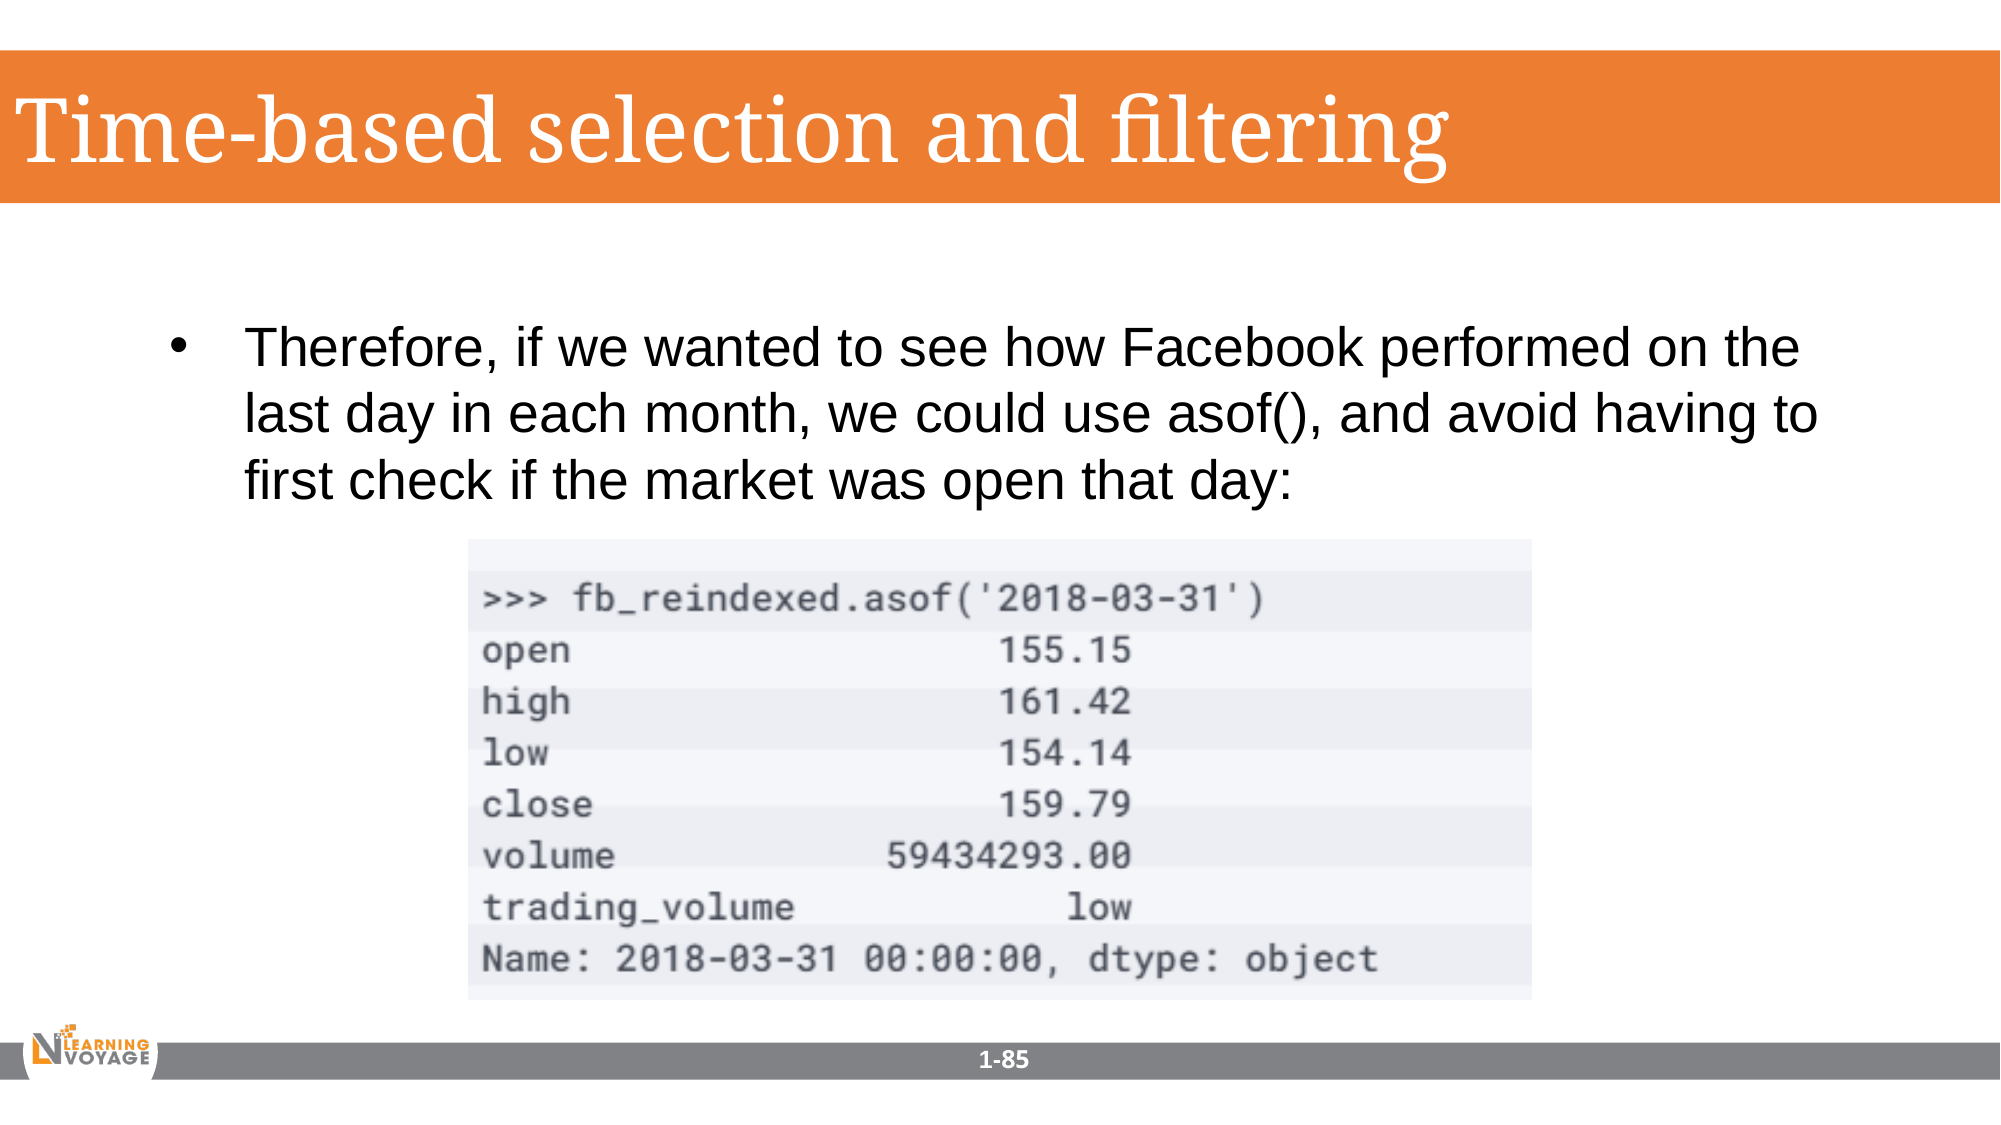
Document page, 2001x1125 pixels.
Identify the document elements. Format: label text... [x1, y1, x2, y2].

text_box Time-based selection and filtering [0, 49, 2000, 204]
picture [0, 942, 192, 1125]
slide_number 1-85 [923, 1026, 1045, 1095]
text_box Therefore, if we wanted to see how Facebook performed on the last day in each month, we could use asof(), and avoid having to first check if the market was open that day: [169, 308, 1831, 511]
picture [468, 539, 1532, 1000]
